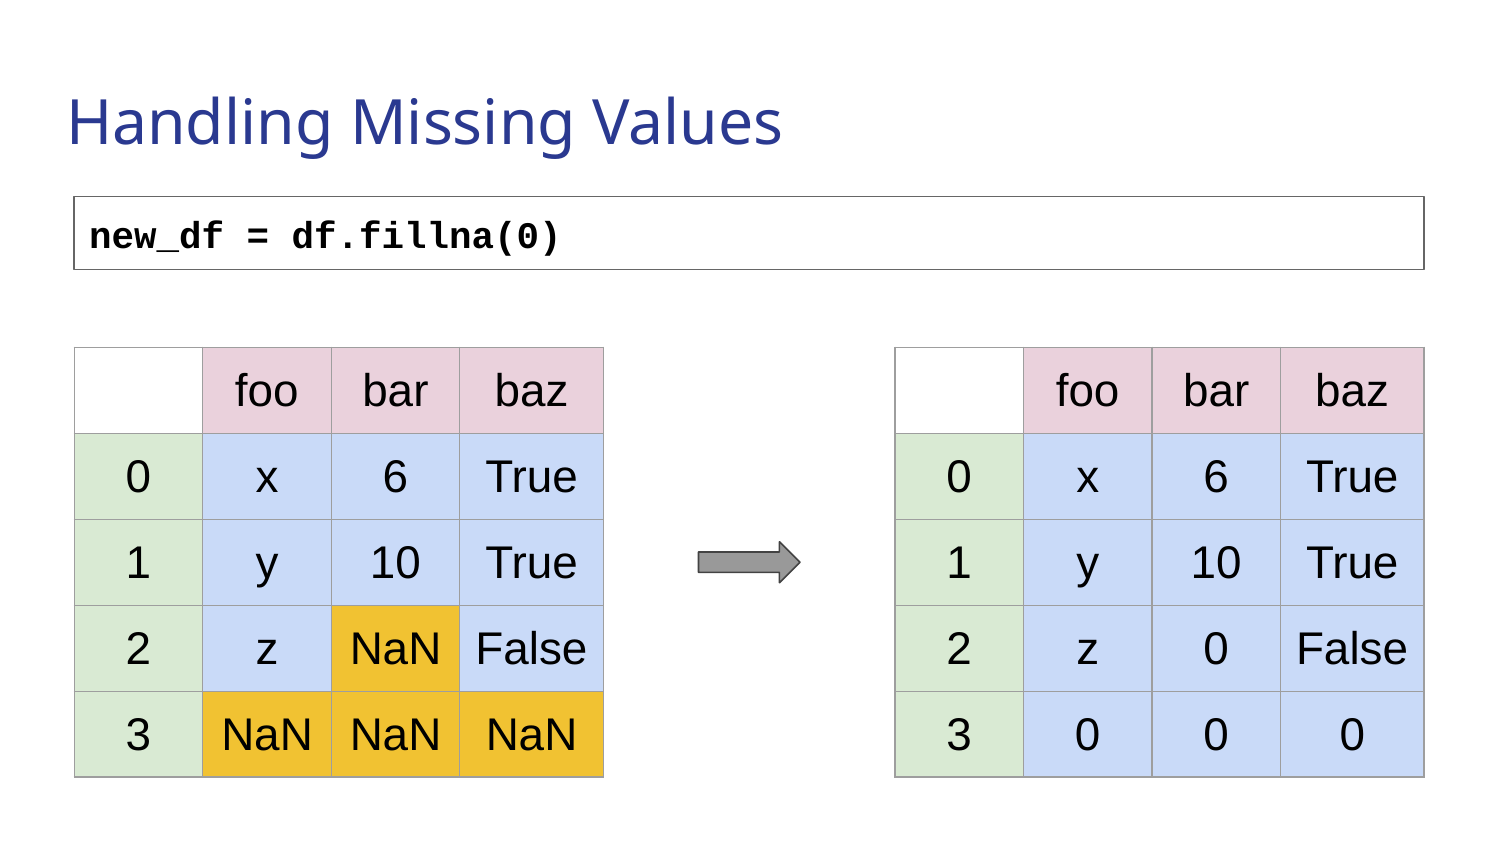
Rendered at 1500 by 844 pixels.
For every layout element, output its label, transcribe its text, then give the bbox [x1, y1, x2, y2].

table_cell 10 [1153, 520, 1280, 605]
table_cell 6 [1153, 434, 1280, 519]
text_box [698, 541, 800, 583]
text_box new_df = df.fillna(0) [74, 196, 1425, 270]
title Handling Missing Values [51, 67, 1449, 167]
table_cell 0 [75, 434, 202, 519]
table_cell 0 [1281, 692, 1423, 776]
table_cell NaN [203, 692, 331, 776]
table_header [75, 348, 202, 433]
table_header bar [1153, 348, 1280, 433]
table_cell z [1024, 606, 1151, 691]
table_cell 1 [75, 520, 202, 605]
table_cell x [203, 434, 331, 519]
table_header baz [1281, 348, 1423, 433]
table_cell 10 [332, 520, 459, 605]
table_cell z [203, 606, 331, 691]
table_cell x [1024, 434, 1151, 519]
table_cell NaN [332, 606, 459, 691]
table_cell 0 [1024, 692, 1151, 776]
table_cell 6 [332, 434, 459, 519]
table_cell False [1281, 606, 1423, 691]
table_header foo [1024, 348, 1151, 433]
table_cell False [460, 606, 603, 691]
table_cell 2 [75, 606, 202, 691]
table_cell NaN [332, 692, 459, 776]
table_cell y [1024, 520, 1151, 605]
table_cell 3 [75, 692, 202, 776]
table_cell NaN [460, 692, 603, 776]
table_cell 3 [896, 692, 1023, 776]
table_header foo [203, 348, 331, 433]
table_cell True [1281, 520, 1423, 605]
table_cell 2 [896, 606, 1023, 691]
table_header bar [332, 348, 459, 433]
table_cell True [460, 434, 603, 519]
table_cell 0 [1153, 692, 1280, 776]
table_header [896, 348, 1023, 433]
table_cell 0 [896, 434, 1023, 519]
table_cell 1 [896, 520, 1023, 605]
table_cell 0 [1153, 606, 1280, 691]
table_cell True [1281, 434, 1423, 519]
table_cell True [460, 520, 603, 605]
table_cell y [203, 520, 331, 605]
table_header baz [460, 348, 603, 433]
